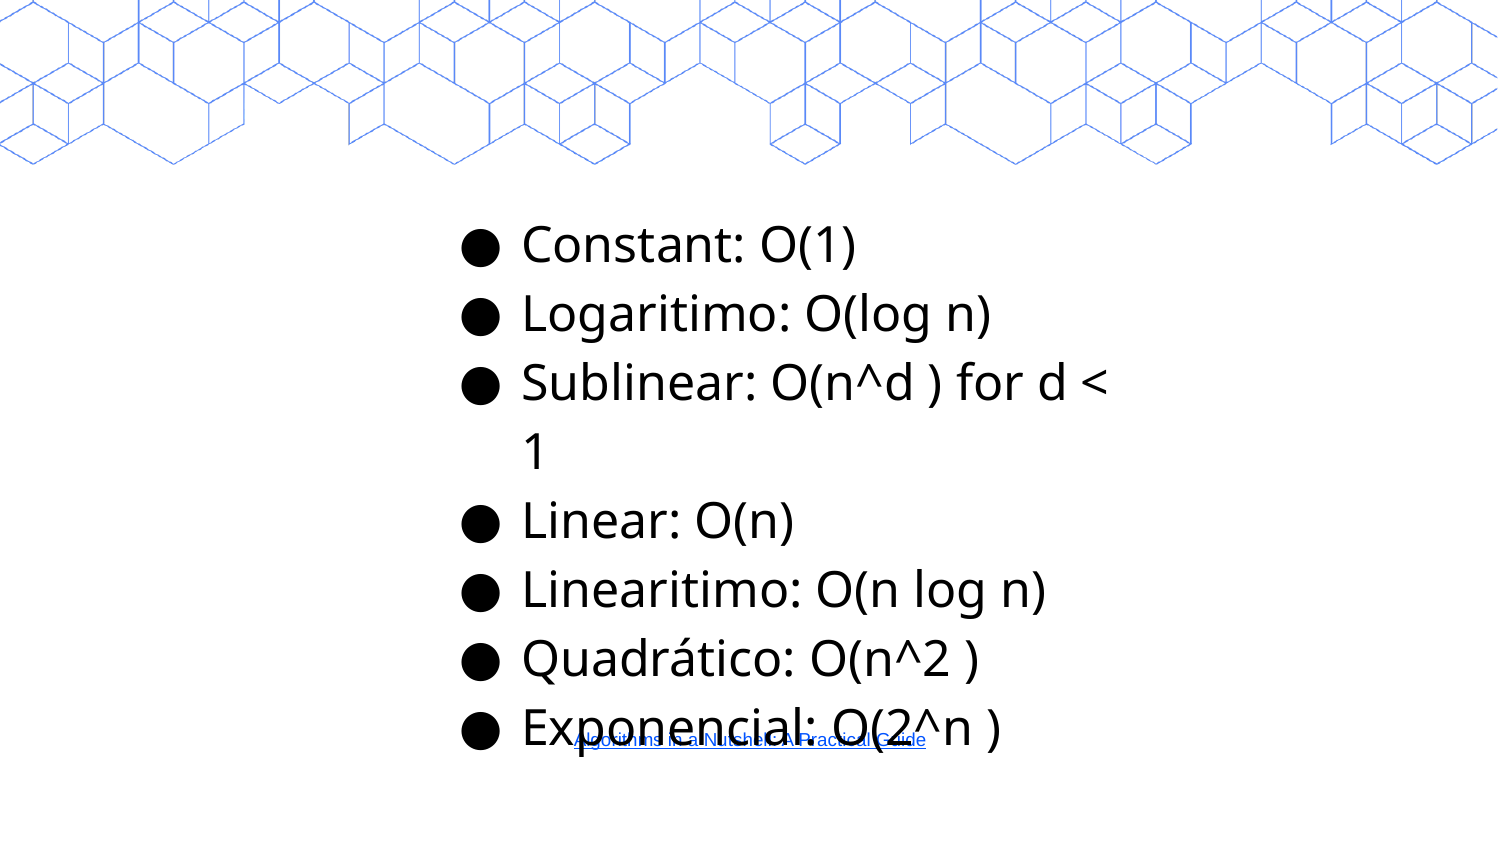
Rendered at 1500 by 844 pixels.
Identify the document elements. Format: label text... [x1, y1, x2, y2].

picture [0, 0, 1498, 165]
text_box Constant: O(1) Logaritimo: O(log n) Sublinear: O(n^d ) for d < 1 Linear: O(n) Linearitimo: O(n log n) Quadrático: O(n^2 ) Exponencial: O(2^n ) [431, 188, 1156, 681]
subtitle Algorithms in a Nutshell: A Practical Guide [479, 714, 1021, 759]
